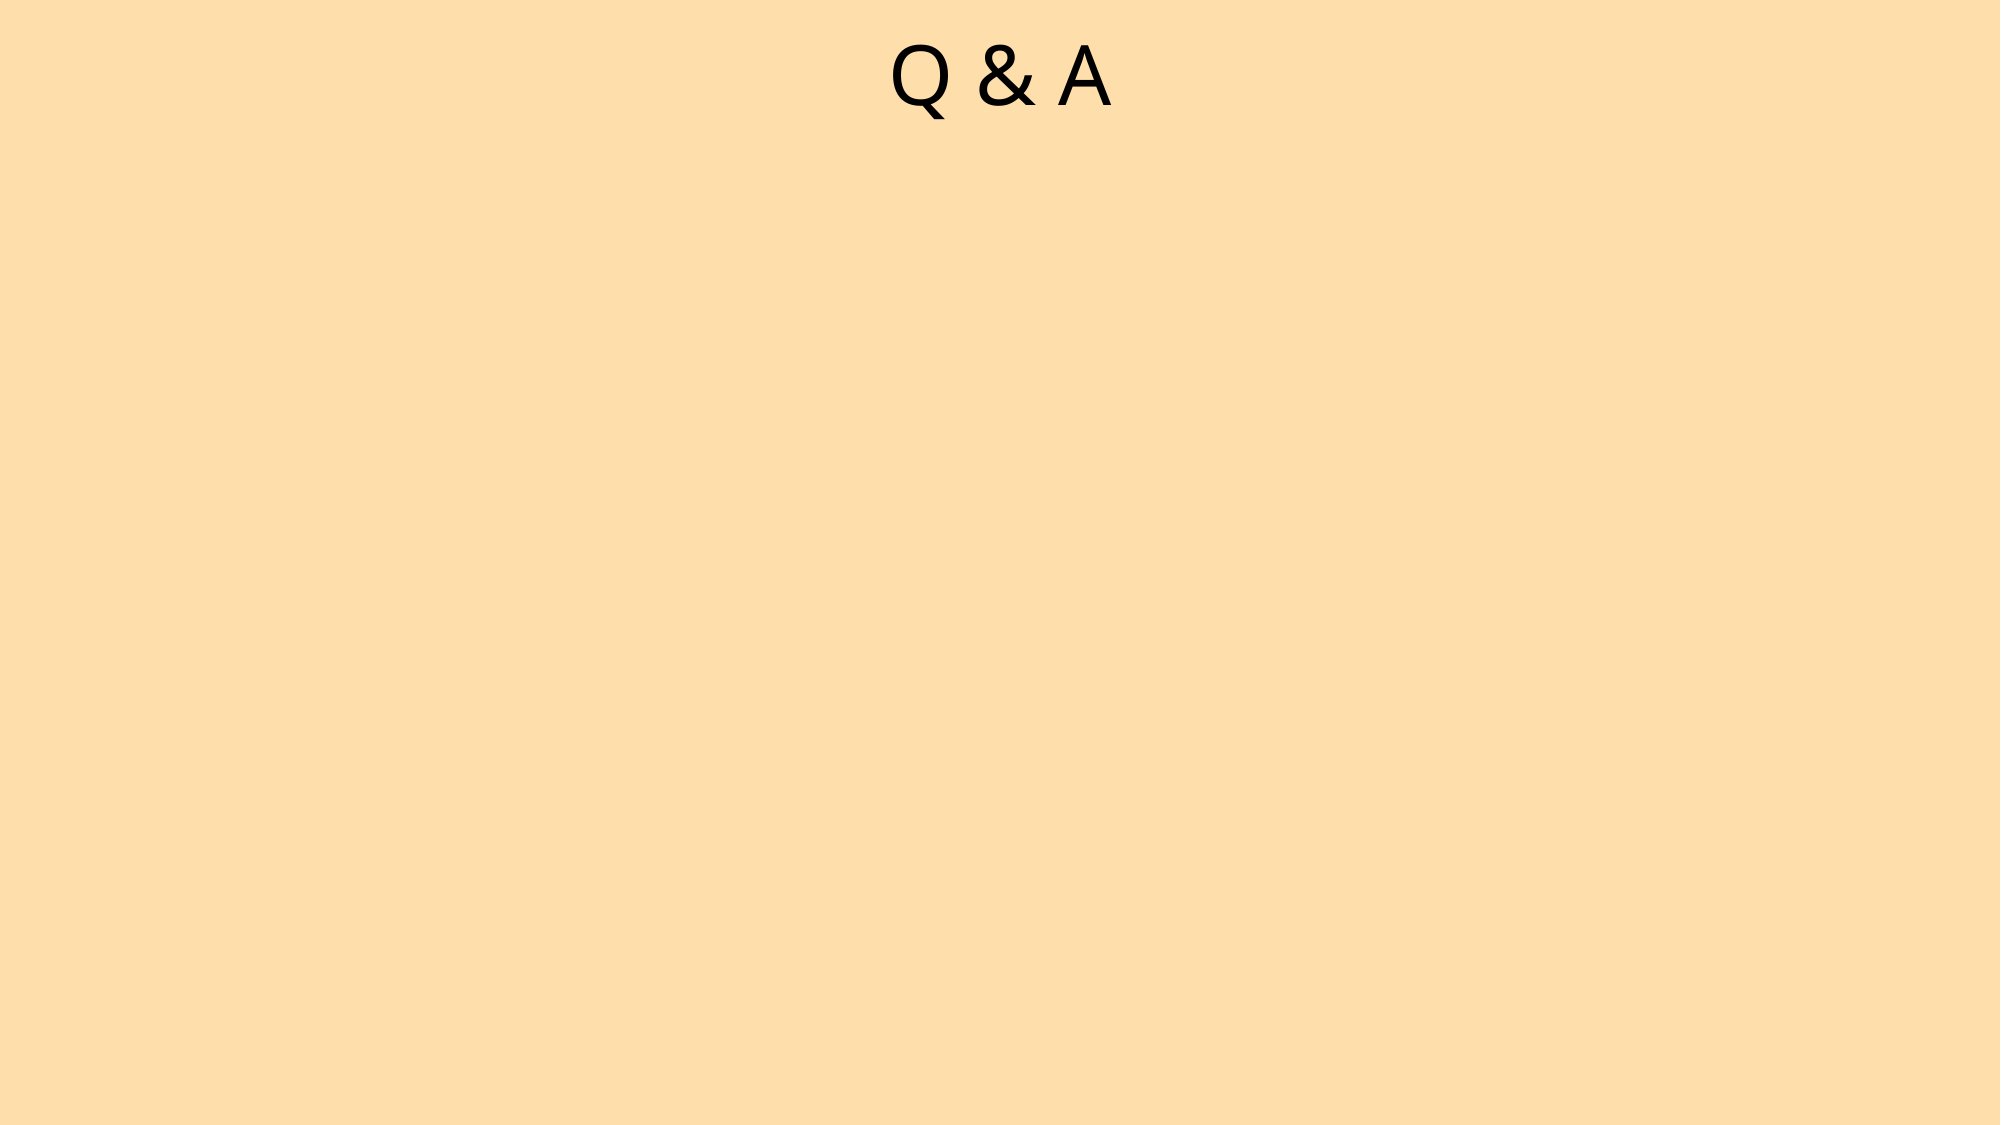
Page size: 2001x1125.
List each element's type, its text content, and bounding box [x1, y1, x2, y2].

text_box Q & A [0, 15, 2000, 130]
